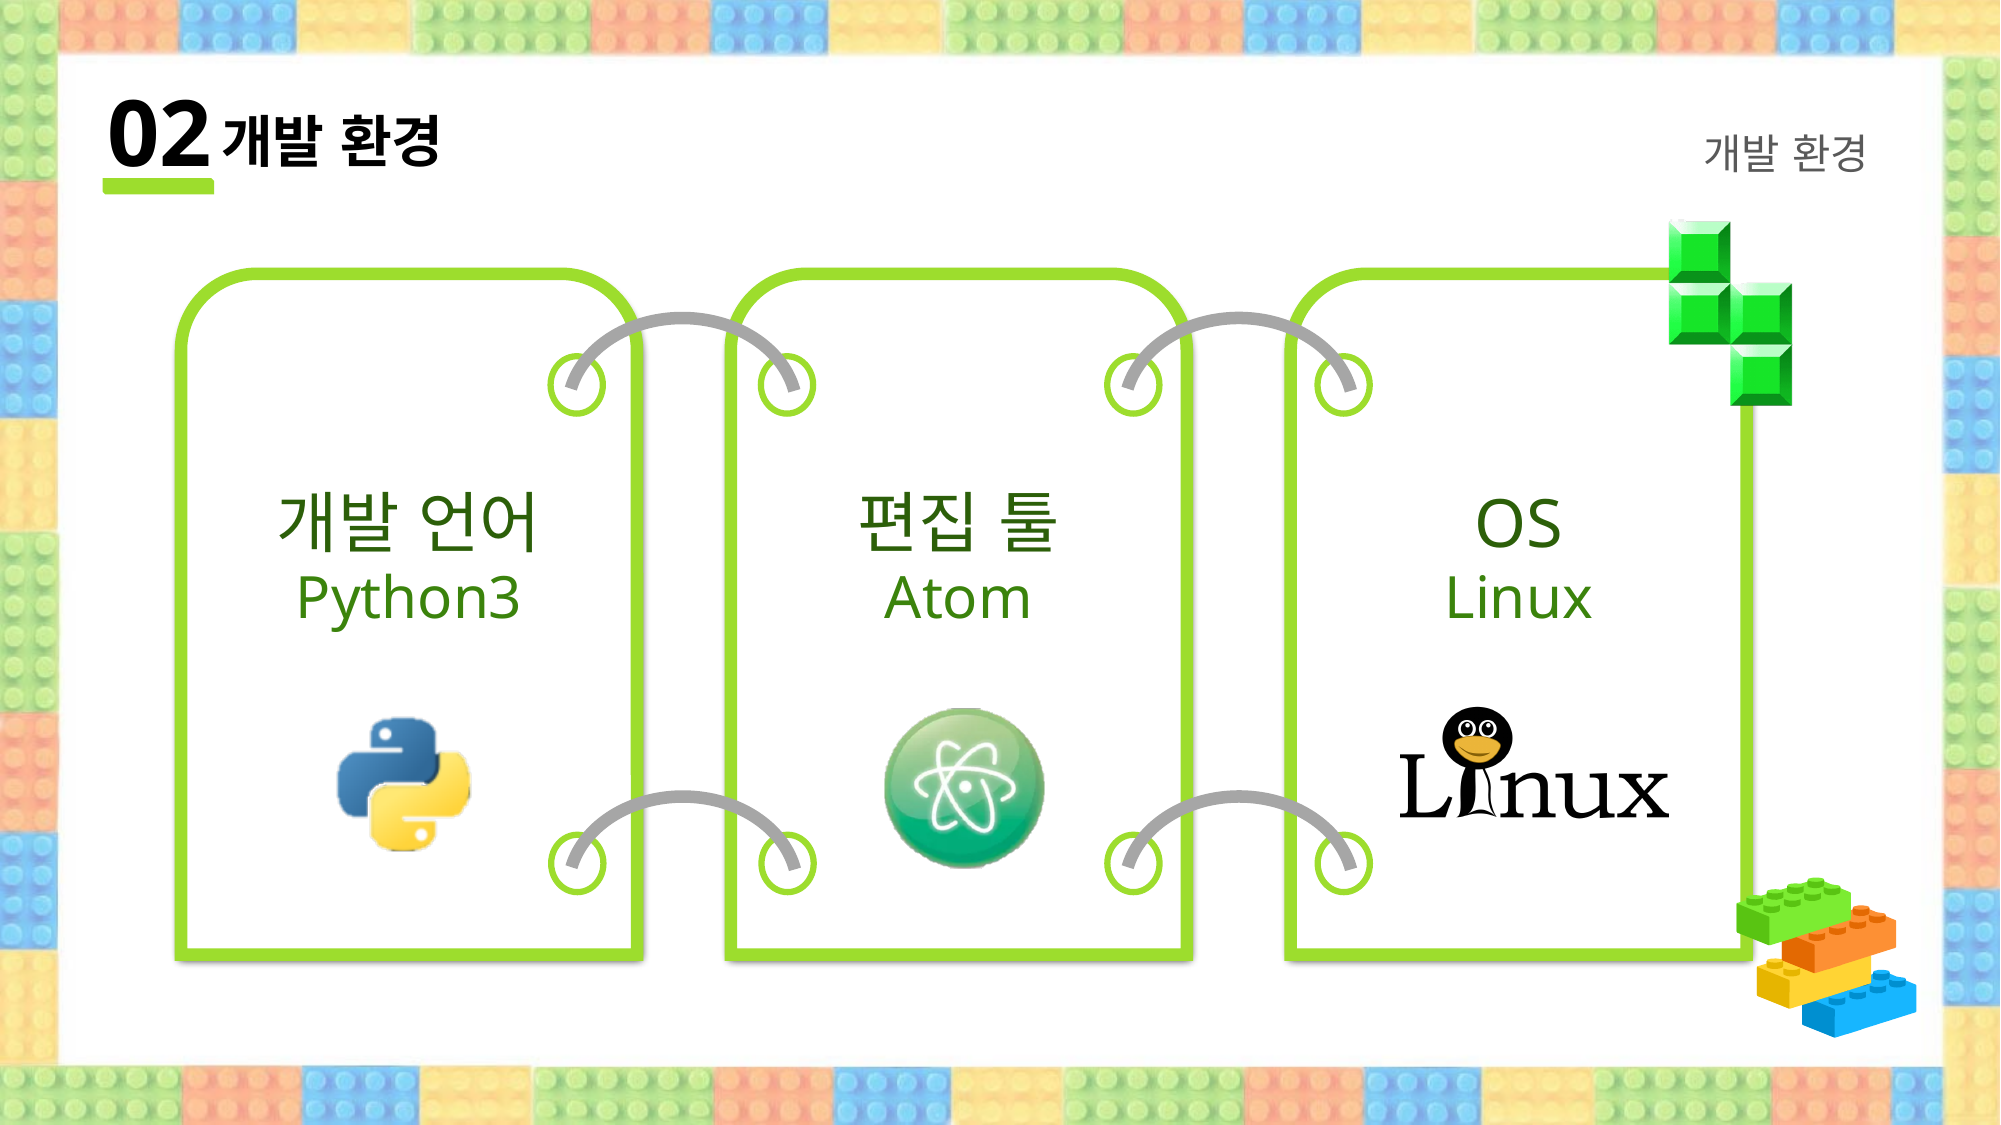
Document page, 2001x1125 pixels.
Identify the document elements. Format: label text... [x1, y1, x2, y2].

text_box [763, 833, 815, 894]
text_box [79, 66, 969, 195]
text_box [1318, 355, 1371, 415]
text_box [549, 355, 603, 415]
picture [1400, 695, 1669, 830]
text_box [1106, 833, 1159, 894]
text_box OS Linux [1289, 272, 1748, 956]
picture [283, 662, 486, 868]
text_box [762, 355, 815, 415]
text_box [1736, 877, 1917, 1038]
text_box 개발 언어 Python3 [179, 272, 639, 956]
picture [1662, 219, 1801, 409]
text_box 편집 툴 Atom [729, 272, 1188, 956]
text_box 개발 환경 [1353, 120, 1884, 186]
text_box [1106, 355, 1159, 415]
text_box [570, 317, 795, 411]
text_box [1127, 795, 1352, 889]
text_box [1126, 317, 1352, 411]
picture [869, 700, 1074, 869]
text_box [550, 833, 603, 894]
text_box [1319, 833, 1371, 894]
text_box [570, 796, 796, 889]
